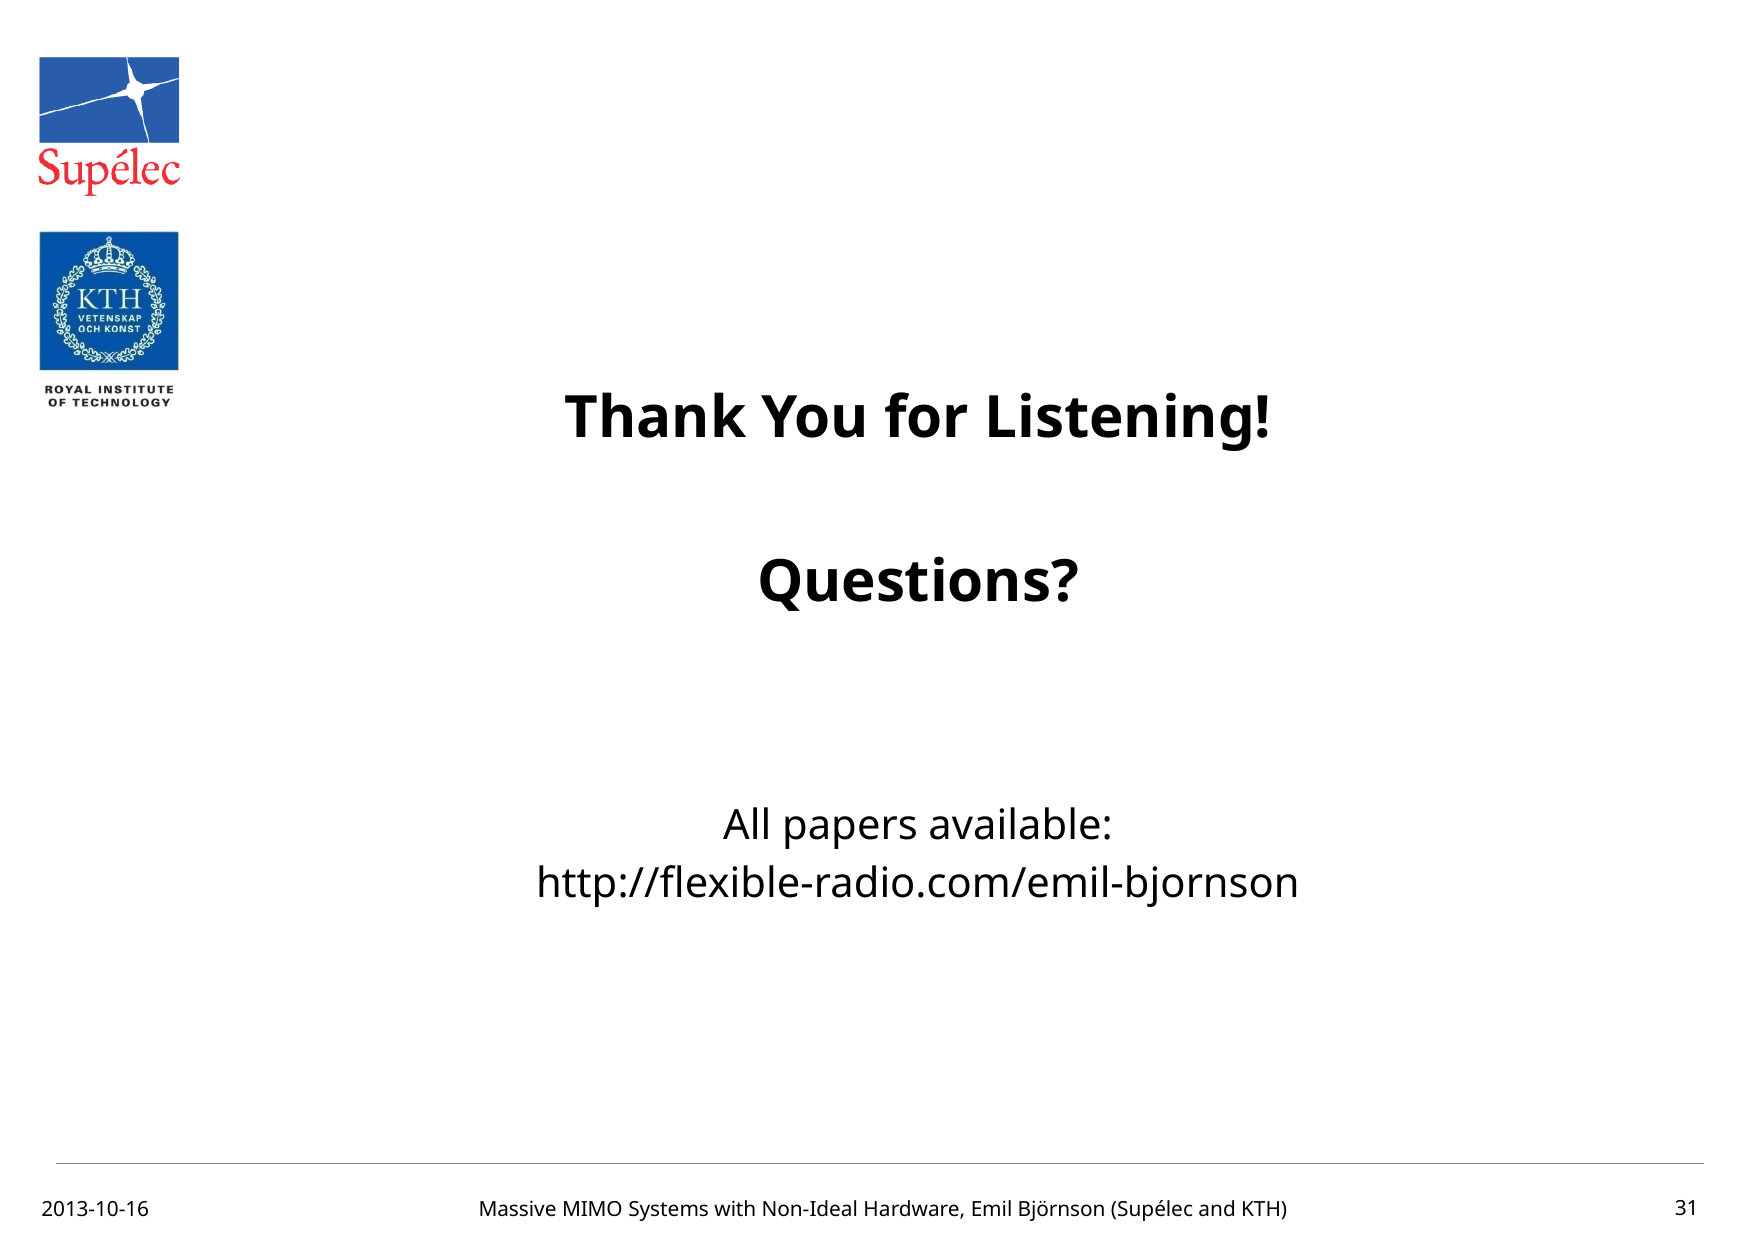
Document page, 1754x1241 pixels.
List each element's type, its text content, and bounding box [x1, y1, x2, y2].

text_box Thank You for Listening! Questions? All papers available: http://flexible-radio.com/emil-bjornson [97, 371, 1754, 1152]
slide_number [26, 1175, 206, 1241]
slide_number 31 [1627, 1175, 1714, 1241]
picture [38, 57, 180, 196]
picture [39, 231, 179, 408]
footer Massive MIMO Systems with Non-Ideal Hardware, Emil Björnson (Supélec and KTH) [314, 1175, 1452, 1241]
